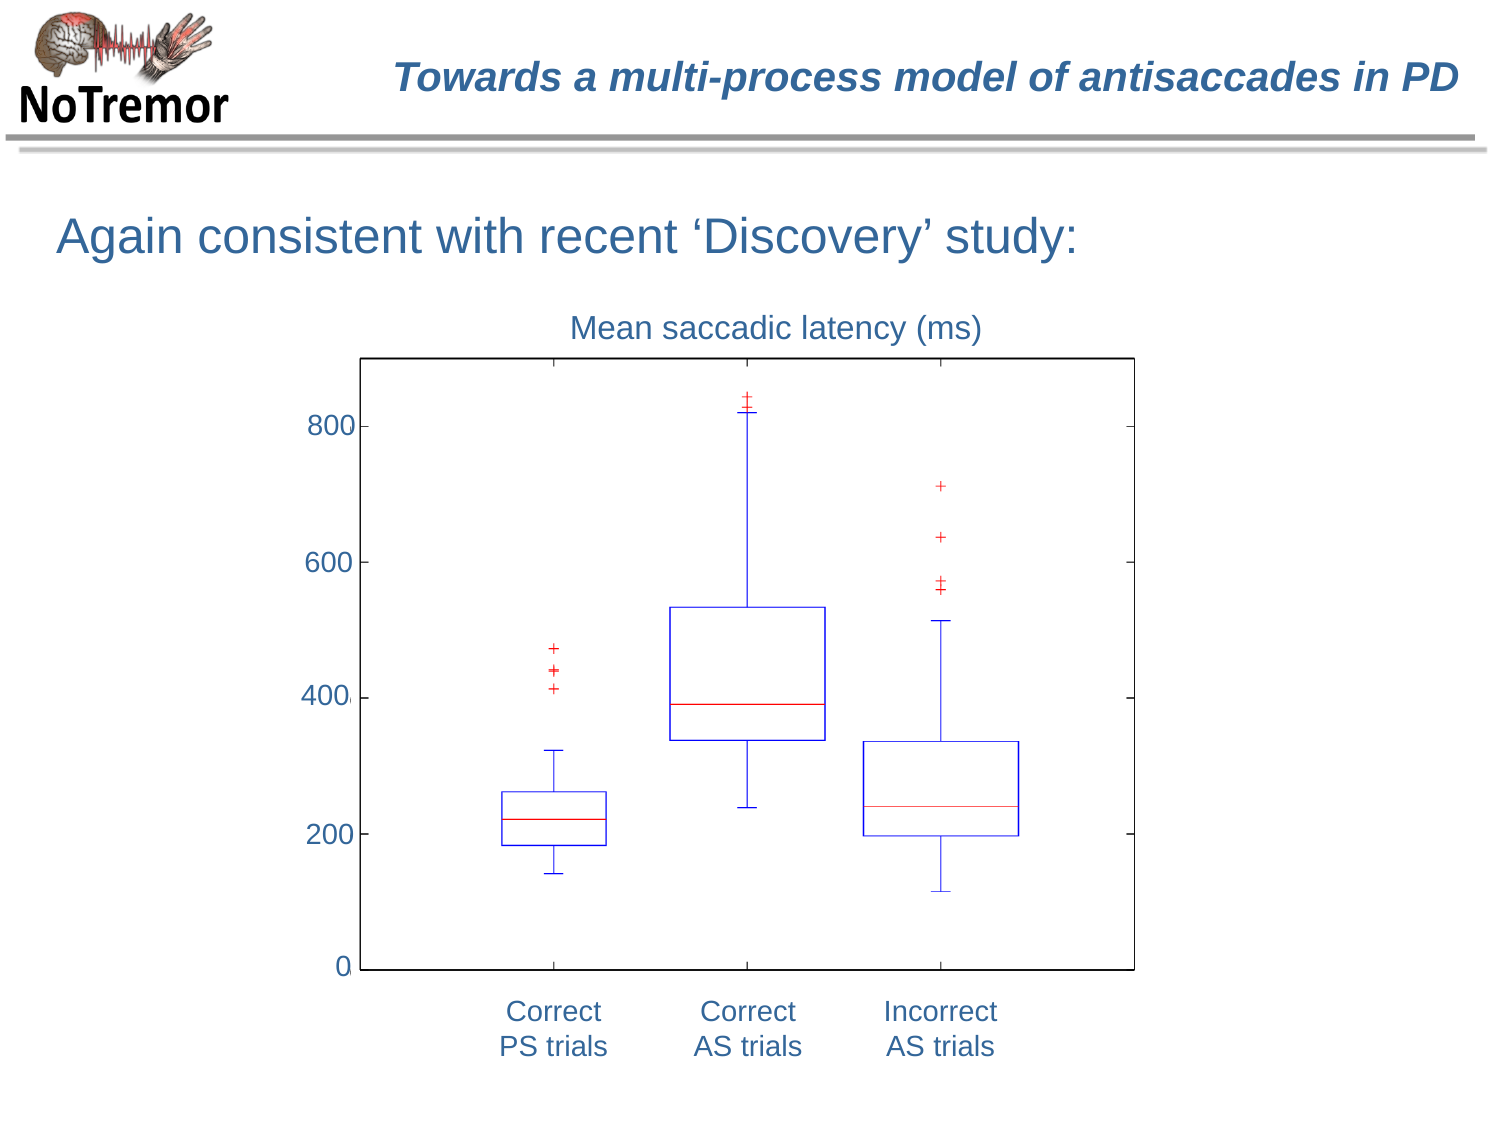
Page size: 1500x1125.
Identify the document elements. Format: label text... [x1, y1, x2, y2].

picture [17, 7, 231, 125]
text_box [182, 299, 1230, 1071]
text_box Again consistent with recent ‘Discovery’ study: [41, 196, 1400, 272]
title Towards a multi-process model of antisaccades in PD [349, 24, 1476, 126]
